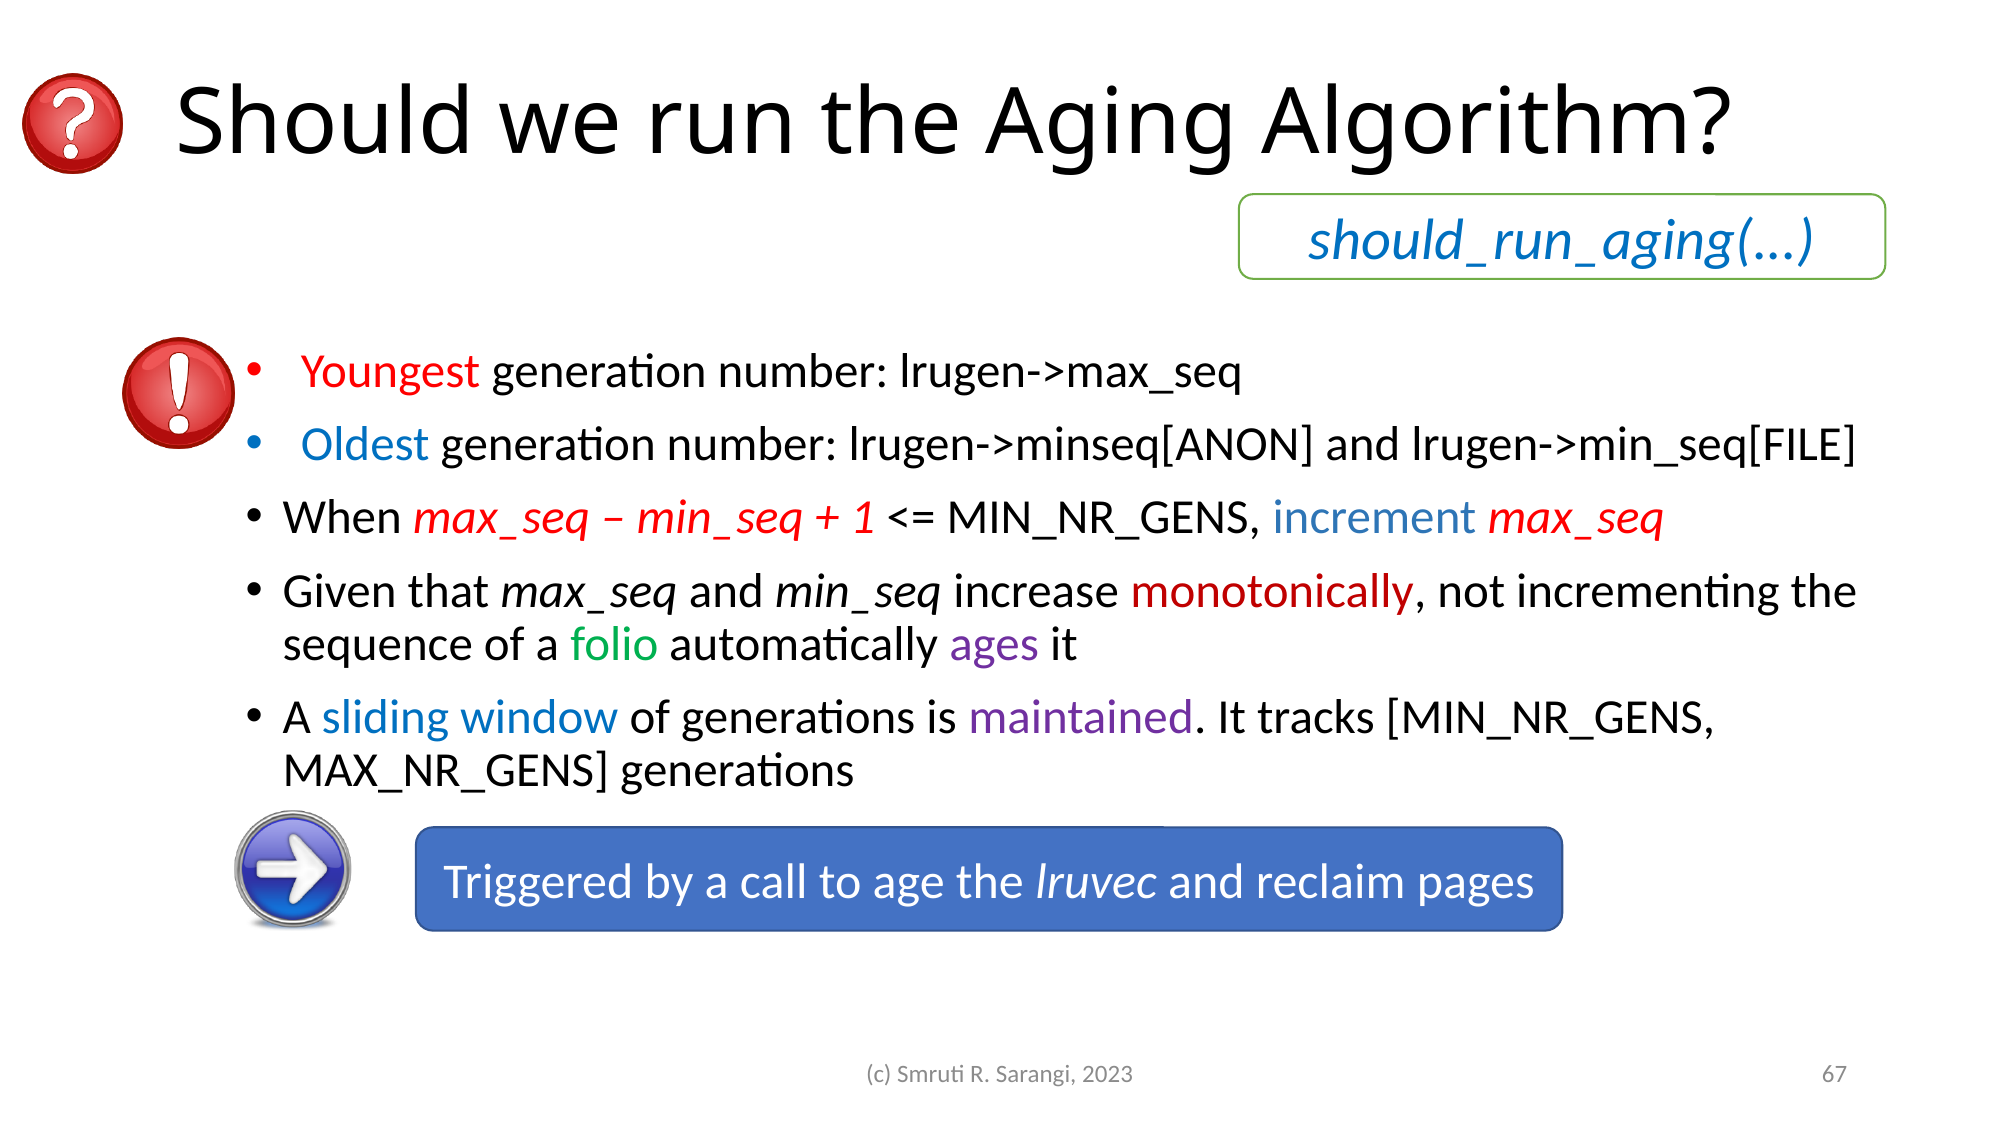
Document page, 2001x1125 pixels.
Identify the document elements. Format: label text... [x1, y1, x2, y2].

footer (c) Smruti R. Sarangi, 2023 [662, 1042, 1338, 1103]
text_box Triggered by a call to age the lruvec and reclaim pages [414, 826, 1564, 932]
text_box should_run_aging(...) [1237, 193, 1887, 280]
slide_number 67 [1412, 1042, 1863, 1103]
list Youngest generation number: lrugen->max_seq Oldest generation number: lrugen->minseq[ANON] and lrugen->min_seq[FILE] When max_seq – min_seq + 1 <= MIN_NR_GENS, increment max_seq Given that max_seq and min_seq increase monotonically, not incrementing the sequence of a folio automatically ages it A sliding window of generations is maintained. It tracks [MIN_NR_GENS, MAX_NR_GENS] generations [230, 337, 1956, 807]
picture [122, 337, 235, 449]
picture [22, 73, 123, 174]
title Should we run the Aging Algorithm? [160, 57, 1886, 190]
picture [230, 806, 355, 931]
